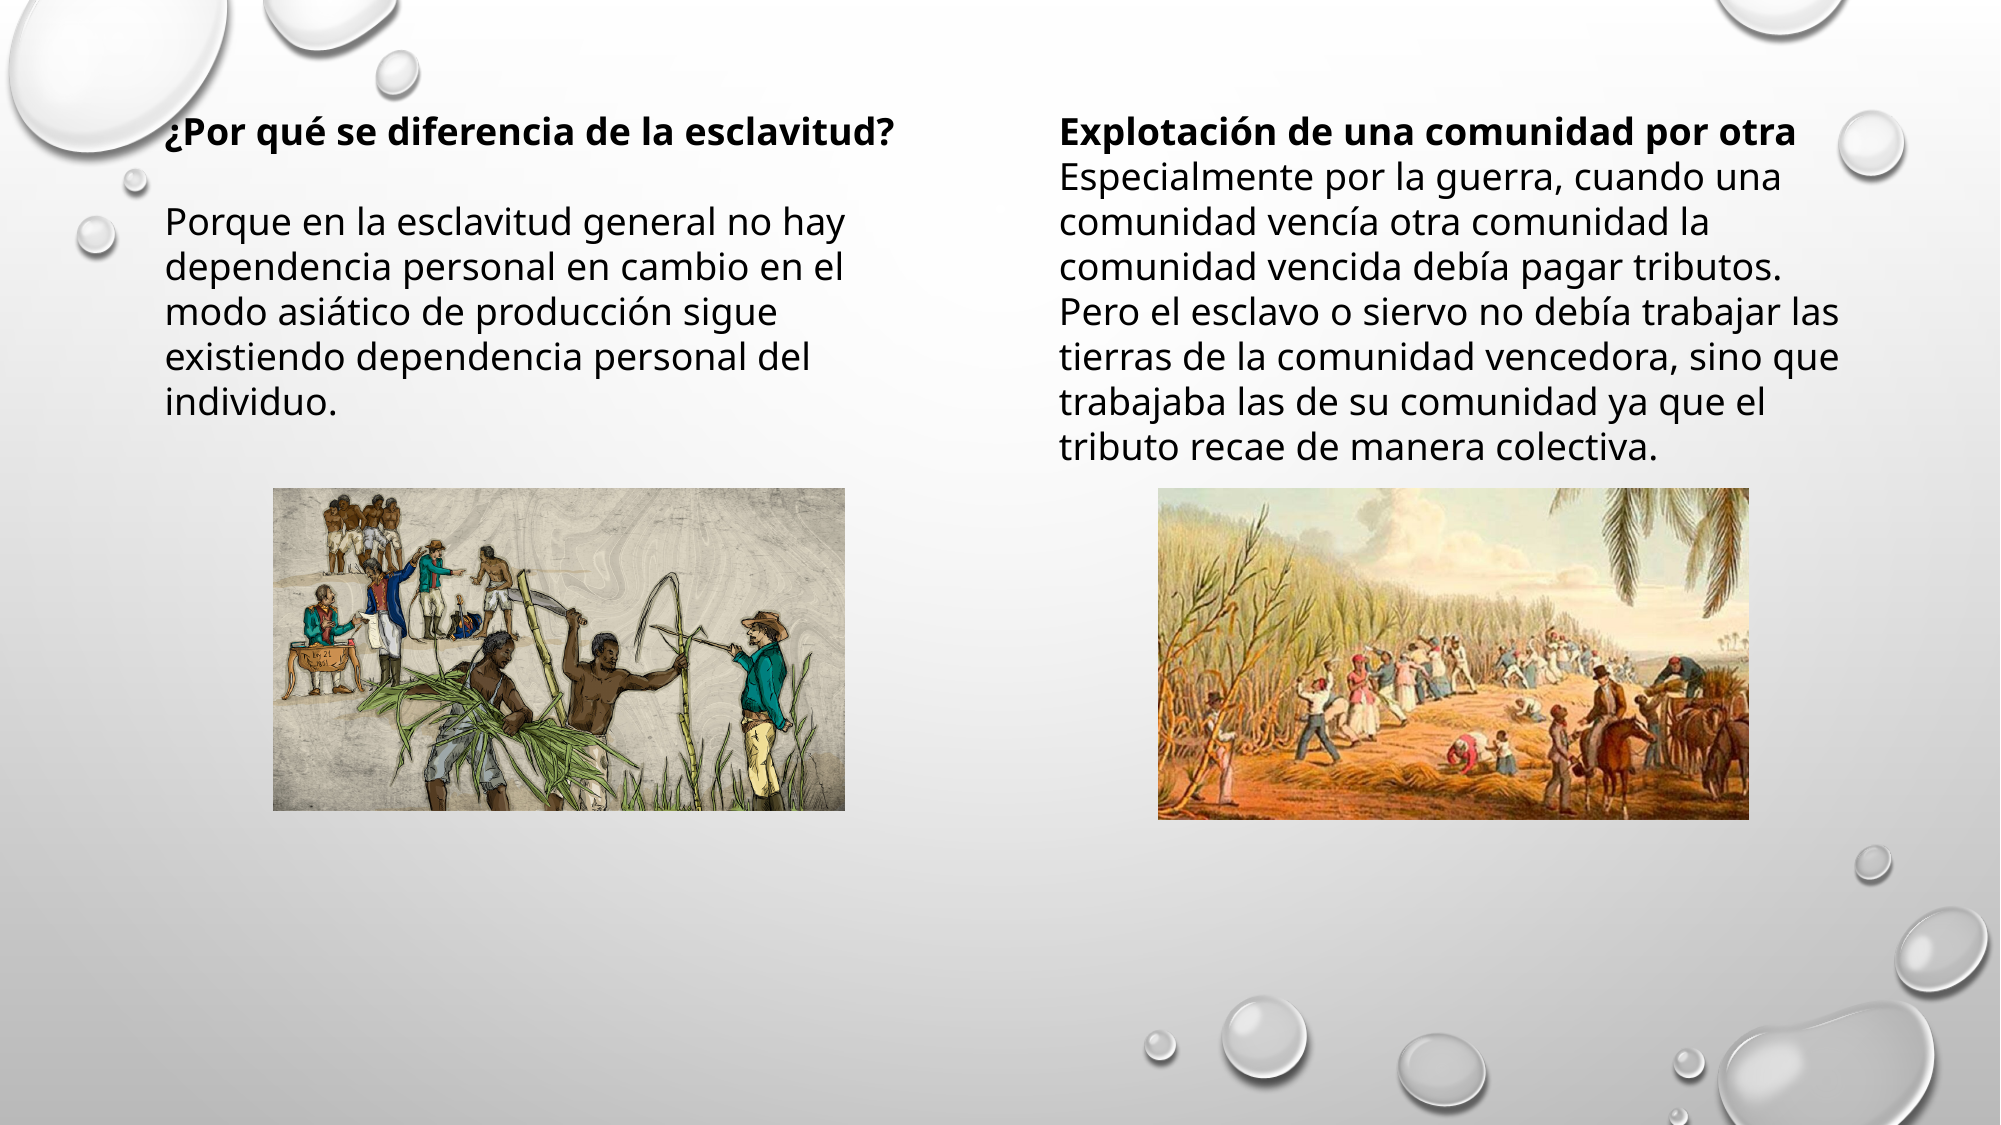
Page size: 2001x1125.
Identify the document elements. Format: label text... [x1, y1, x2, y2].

picture [0, 0, 2000, 1125]
list [149, 388, 988, 950]
text_box ¿Por qué se diferencia de la esclavitud? Porque en la esclavitud general no hay dependencia personal en cambio en el modo asiático de producción sigue existiendo dependencia personal del individuo. [149, 100, 968, 431]
text_box Explotación de una comunidad por otra Especialmente por la guerra, cuando una comunidad vencía otra comunidad la comunidad vencida debía pagar tributos. Pero el esclavo o siervo no debía trabajar las tierras de la comunidad vencedora, sino que trabajaba las de su comunidad ya que el tributo recae de manera colectiva. [1044, 100, 1863, 476]
